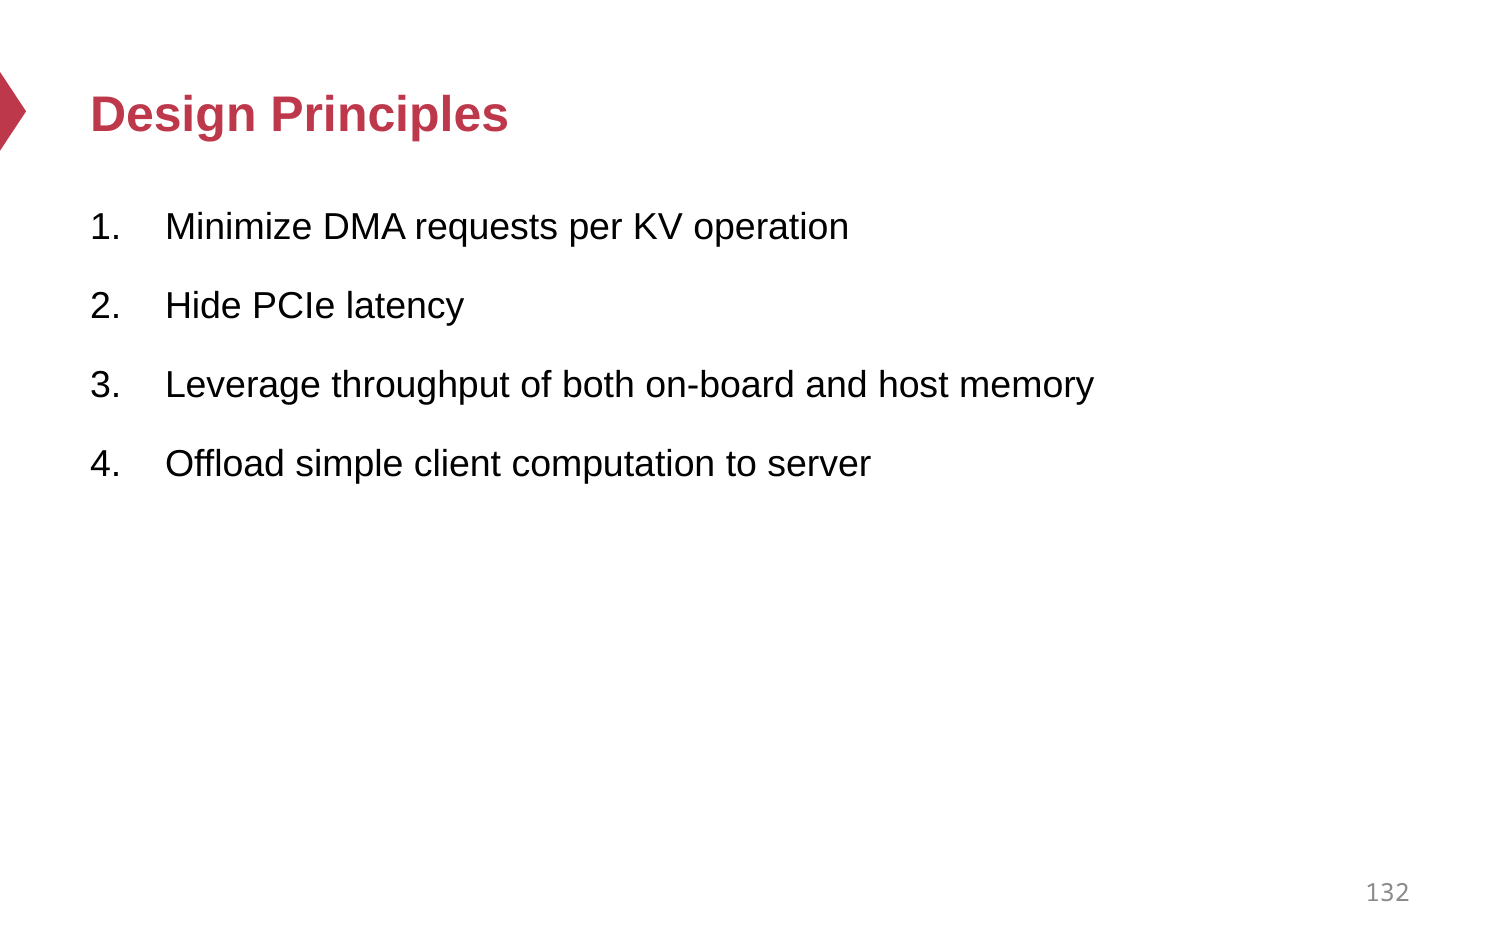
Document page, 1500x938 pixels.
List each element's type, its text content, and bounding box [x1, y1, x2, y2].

slide_number 132 [1074, 868, 1425, 919]
list Minimize DMA requests per KV operation Hide PCIe latency Leverage throughput of both on-board and host memory Offload simple client computation to server [75, 185, 1425, 804]
title Design Principles [75, 37, 1425, 185]
